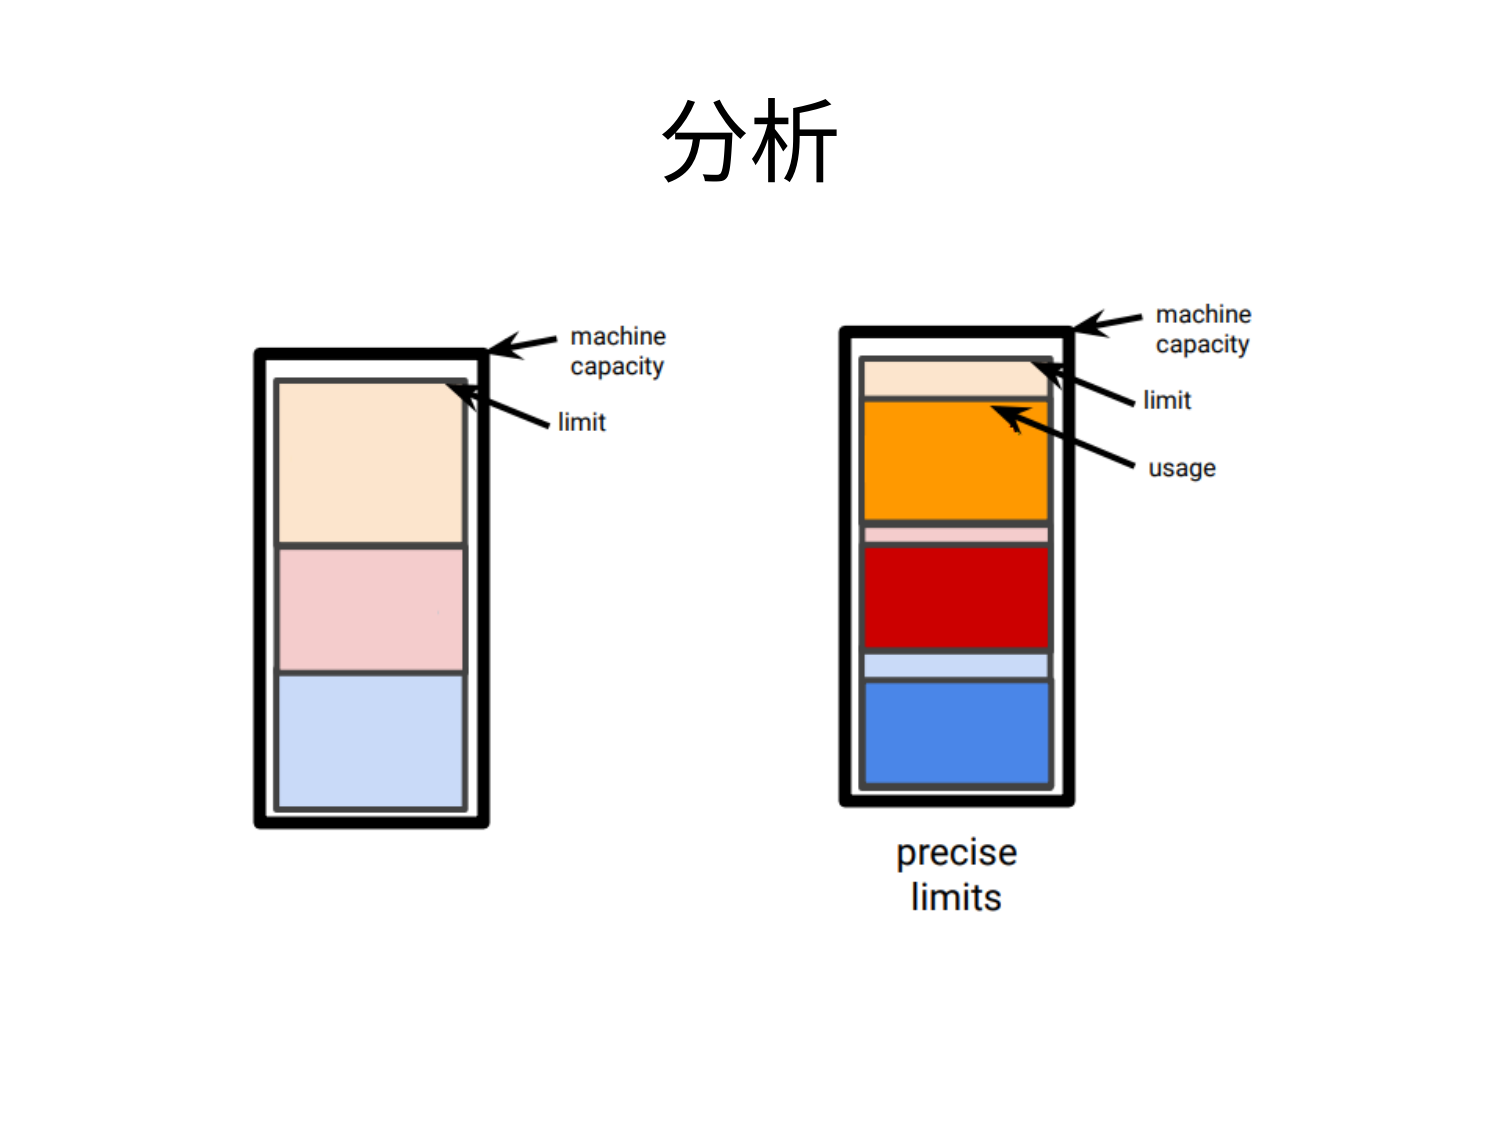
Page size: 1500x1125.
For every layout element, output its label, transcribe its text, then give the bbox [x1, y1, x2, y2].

picture [785, 290, 1355, 926]
title 分析 [75, 45, 1425, 233]
picture [206, 311, 710, 838]
